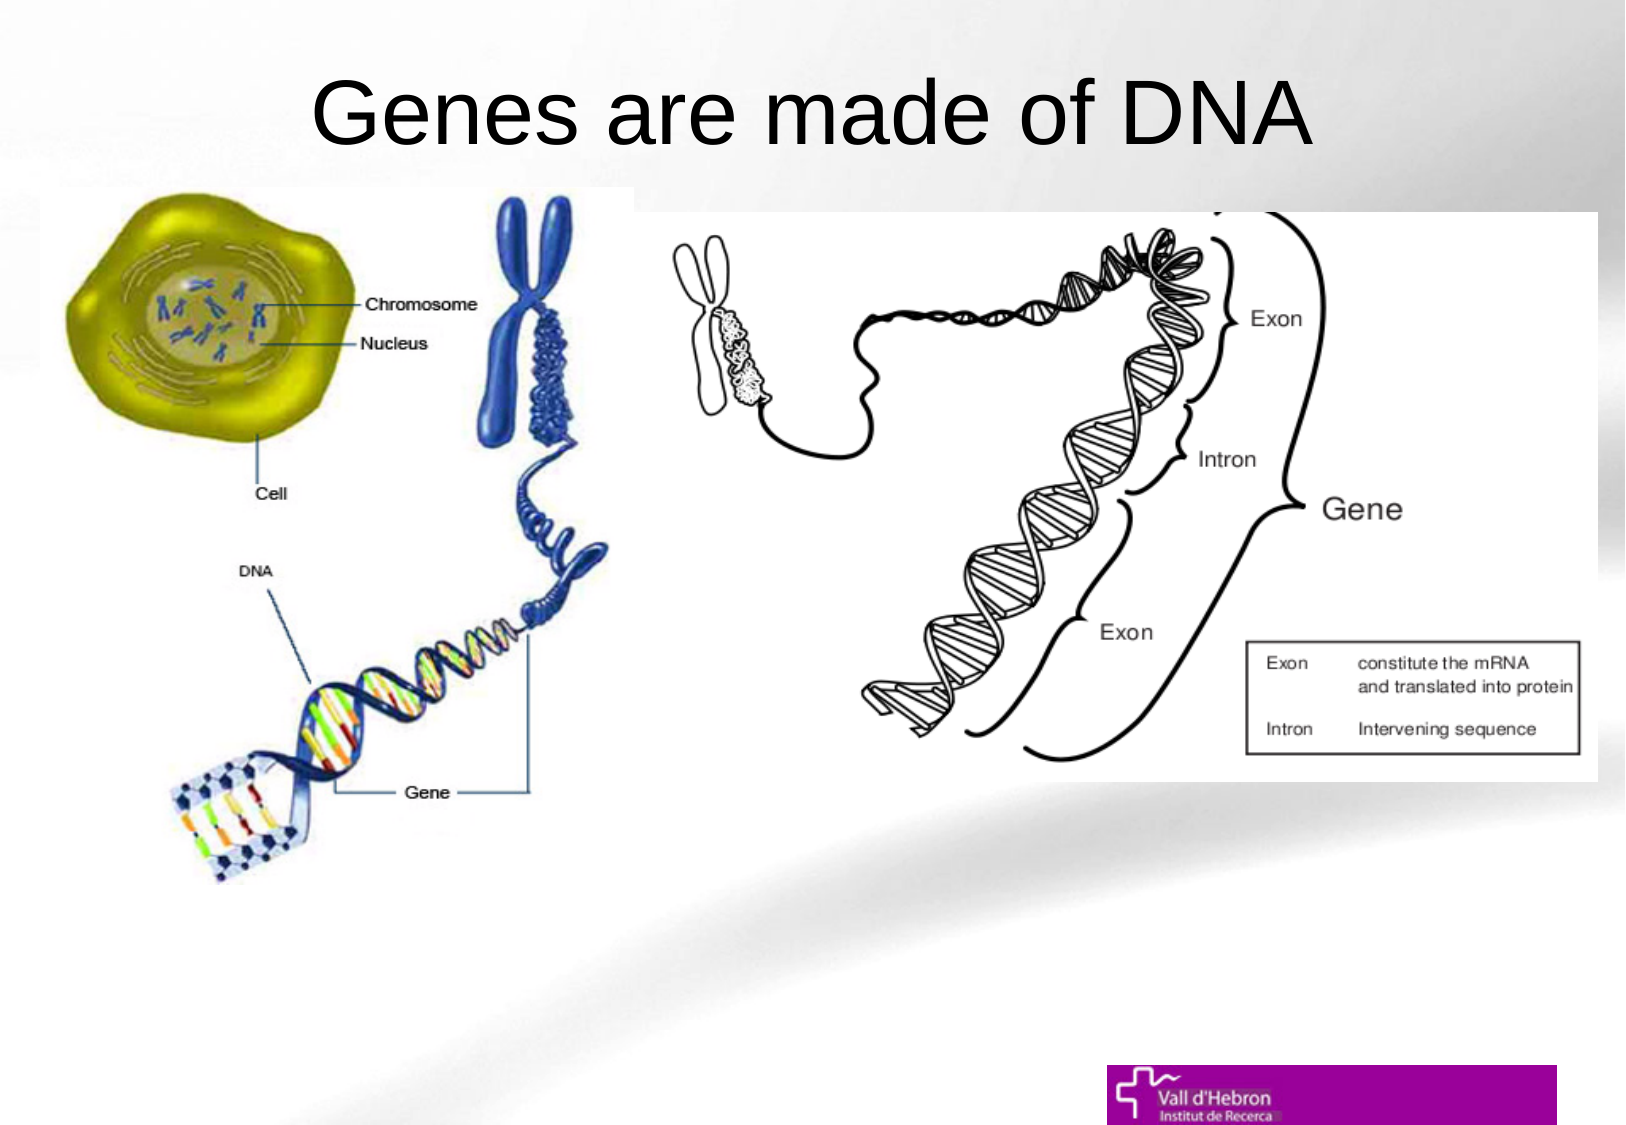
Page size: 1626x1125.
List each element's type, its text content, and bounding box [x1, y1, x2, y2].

picture [40, 187, 1599, 885]
text_box 27 [0, 0, 1625, 1125]
title Genes are made of DNA [81, 45, 1544, 175]
picture [1107, 1065, 1557, 1125]
